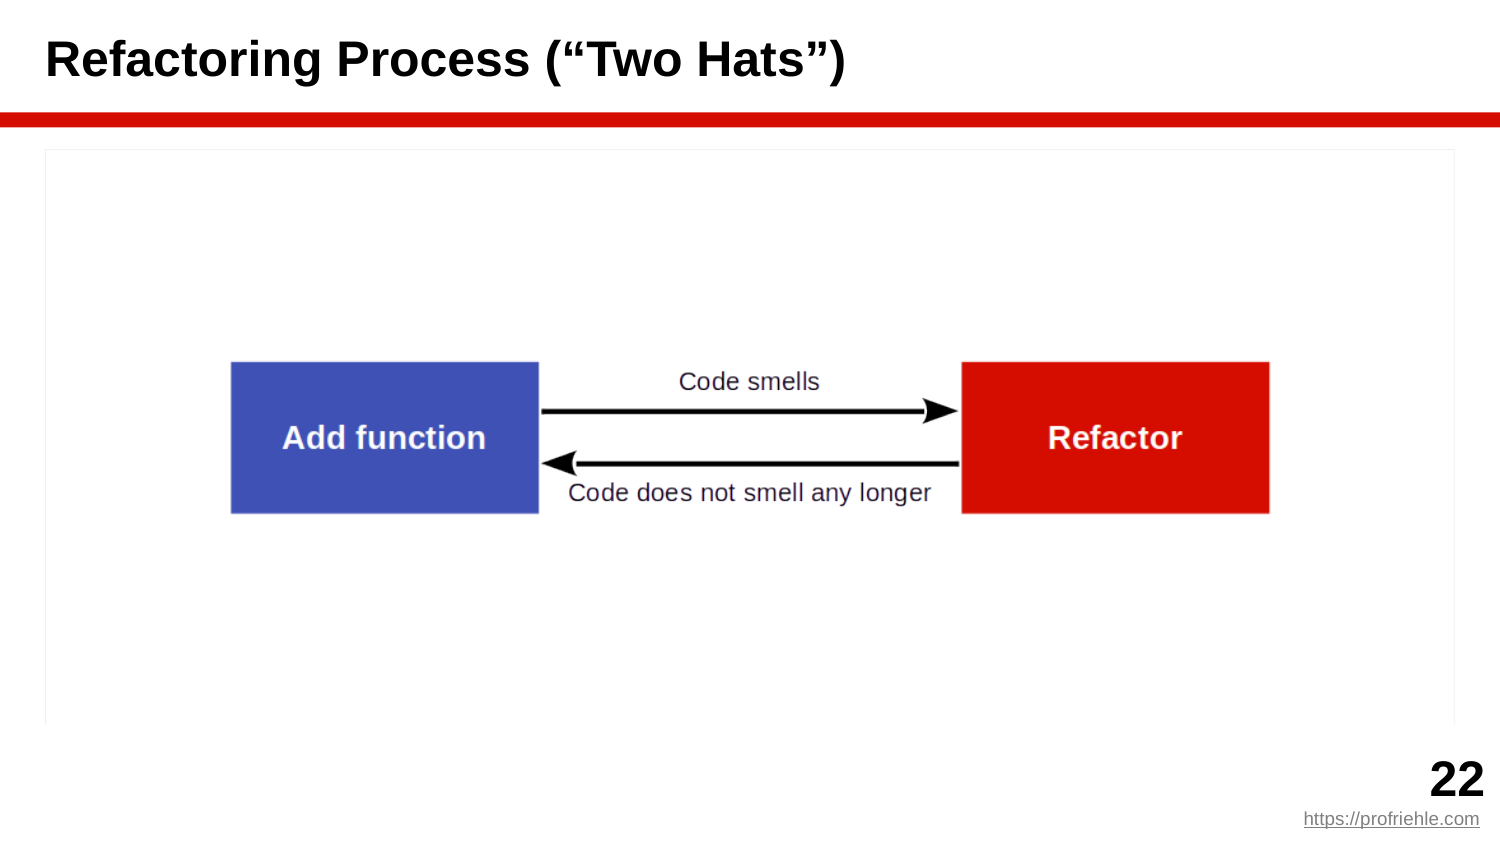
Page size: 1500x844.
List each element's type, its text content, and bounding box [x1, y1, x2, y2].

slide_number ‹#› https://profriehle.com [1200, 724, 1500, 844]
picture [44, 149, 1456, 725]
title Refactoring Process (“Two Hats”) [0, 0, 1500, 113]
